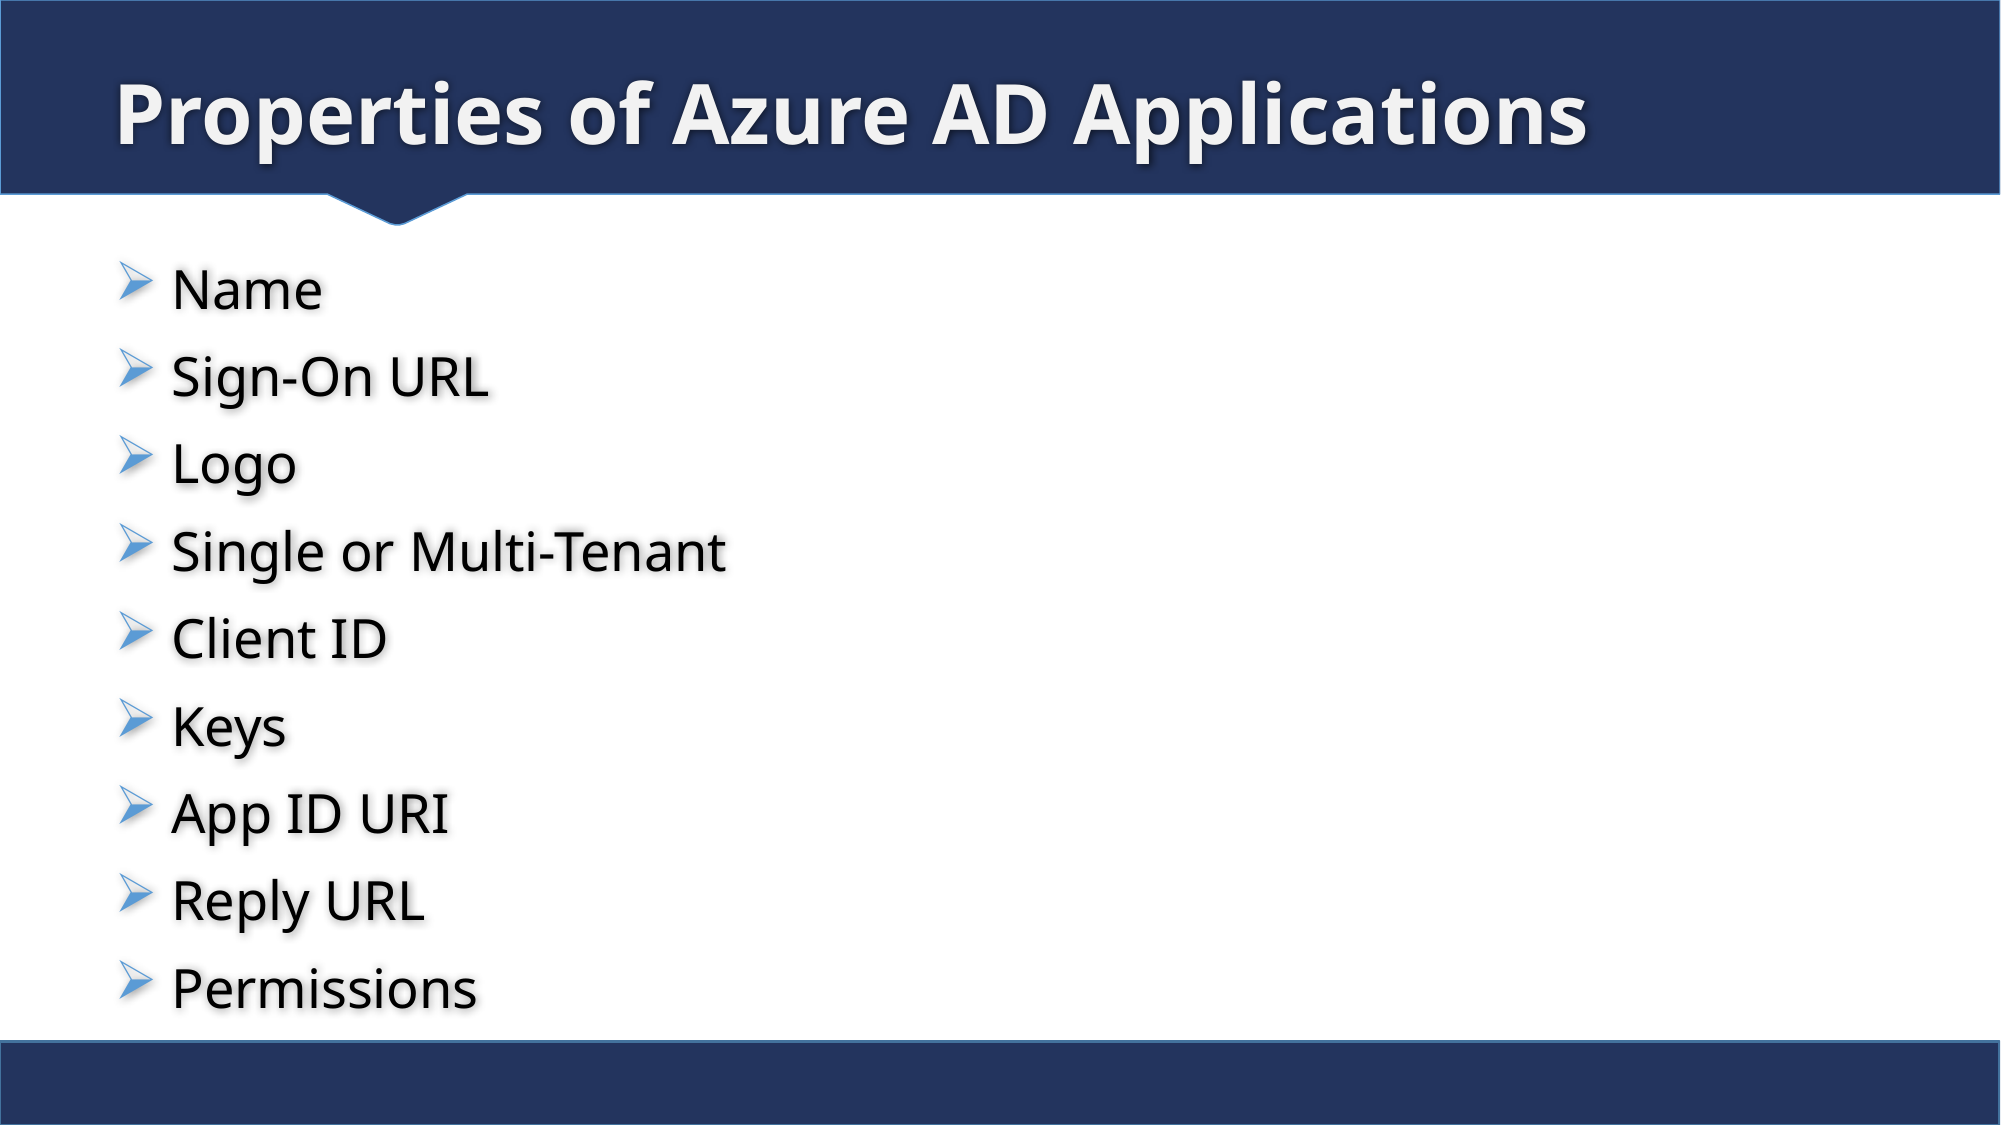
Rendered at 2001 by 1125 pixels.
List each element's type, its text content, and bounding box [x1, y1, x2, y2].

title Properties of Azure AD Applications [98, 9, 1902, 169]
list Name Sign-On URL Logo Single or Multi-Tenant Client ID Keys App ID URI Reply URL Permissions [99, 247, 1900, 1027]
